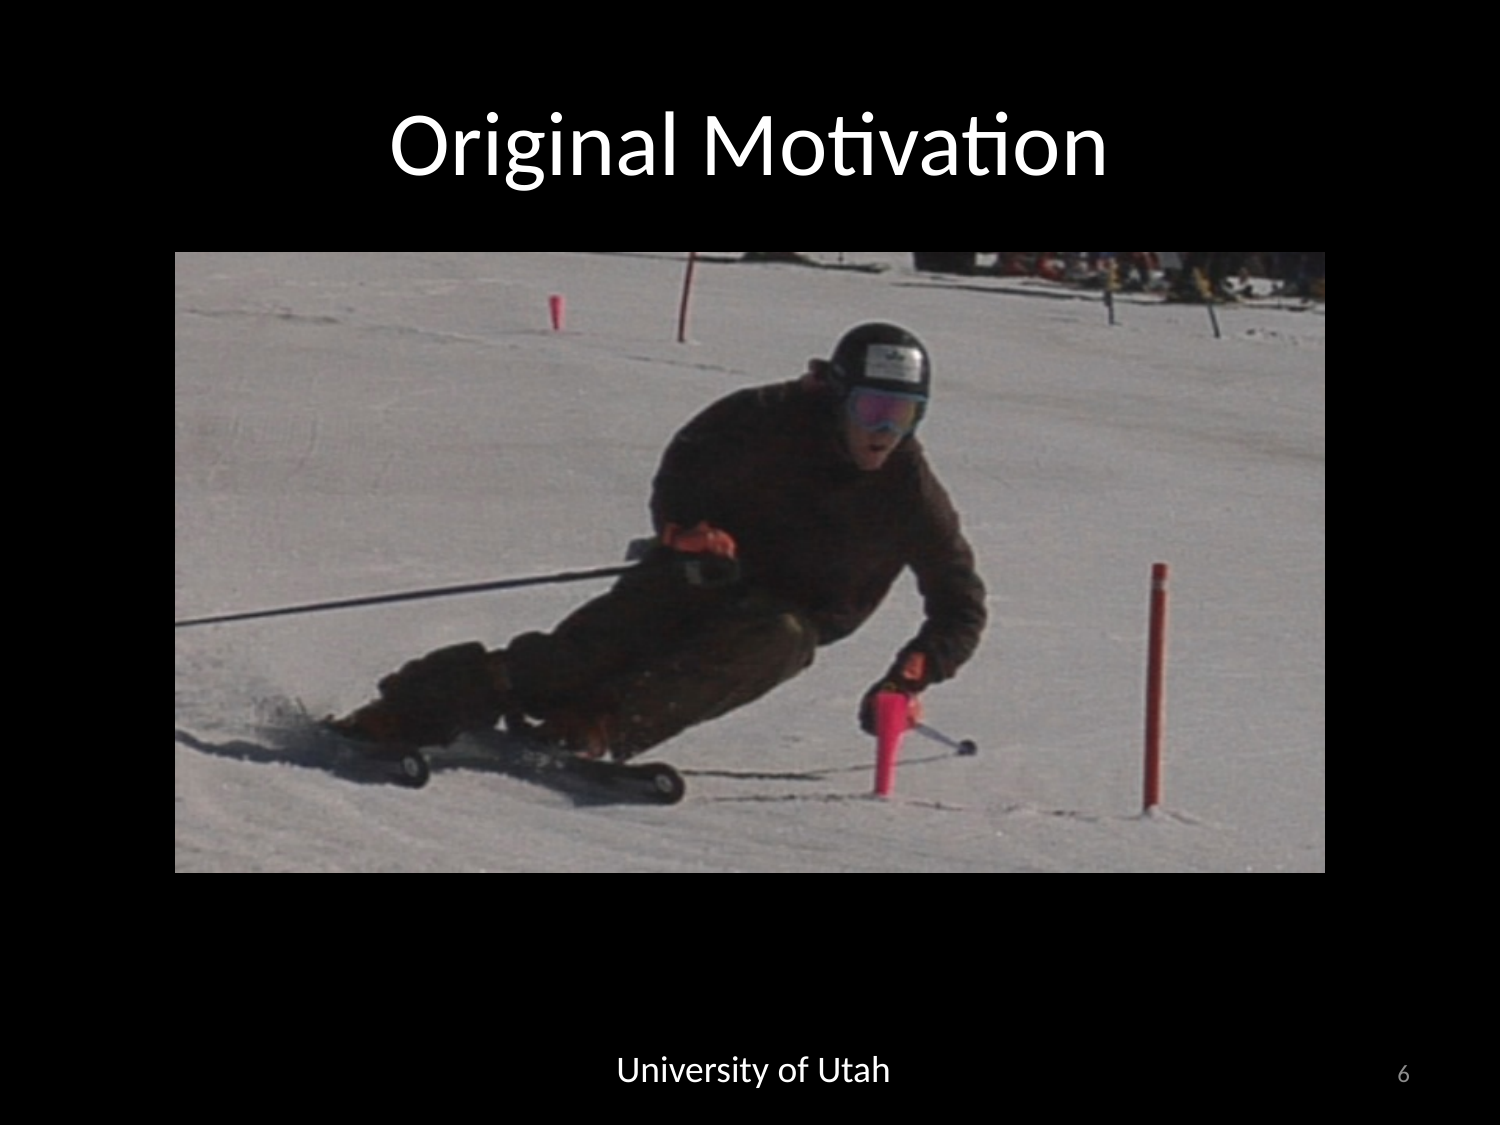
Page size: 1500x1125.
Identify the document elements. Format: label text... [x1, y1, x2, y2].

title Original Motivation [75, 45, 1425, 233]
slide_number 6 [1074, 1042, 1425, 1103]
picture [175, 252, 1325, 873]
text_box University of Utah [601, 1037, 907, 1098]
